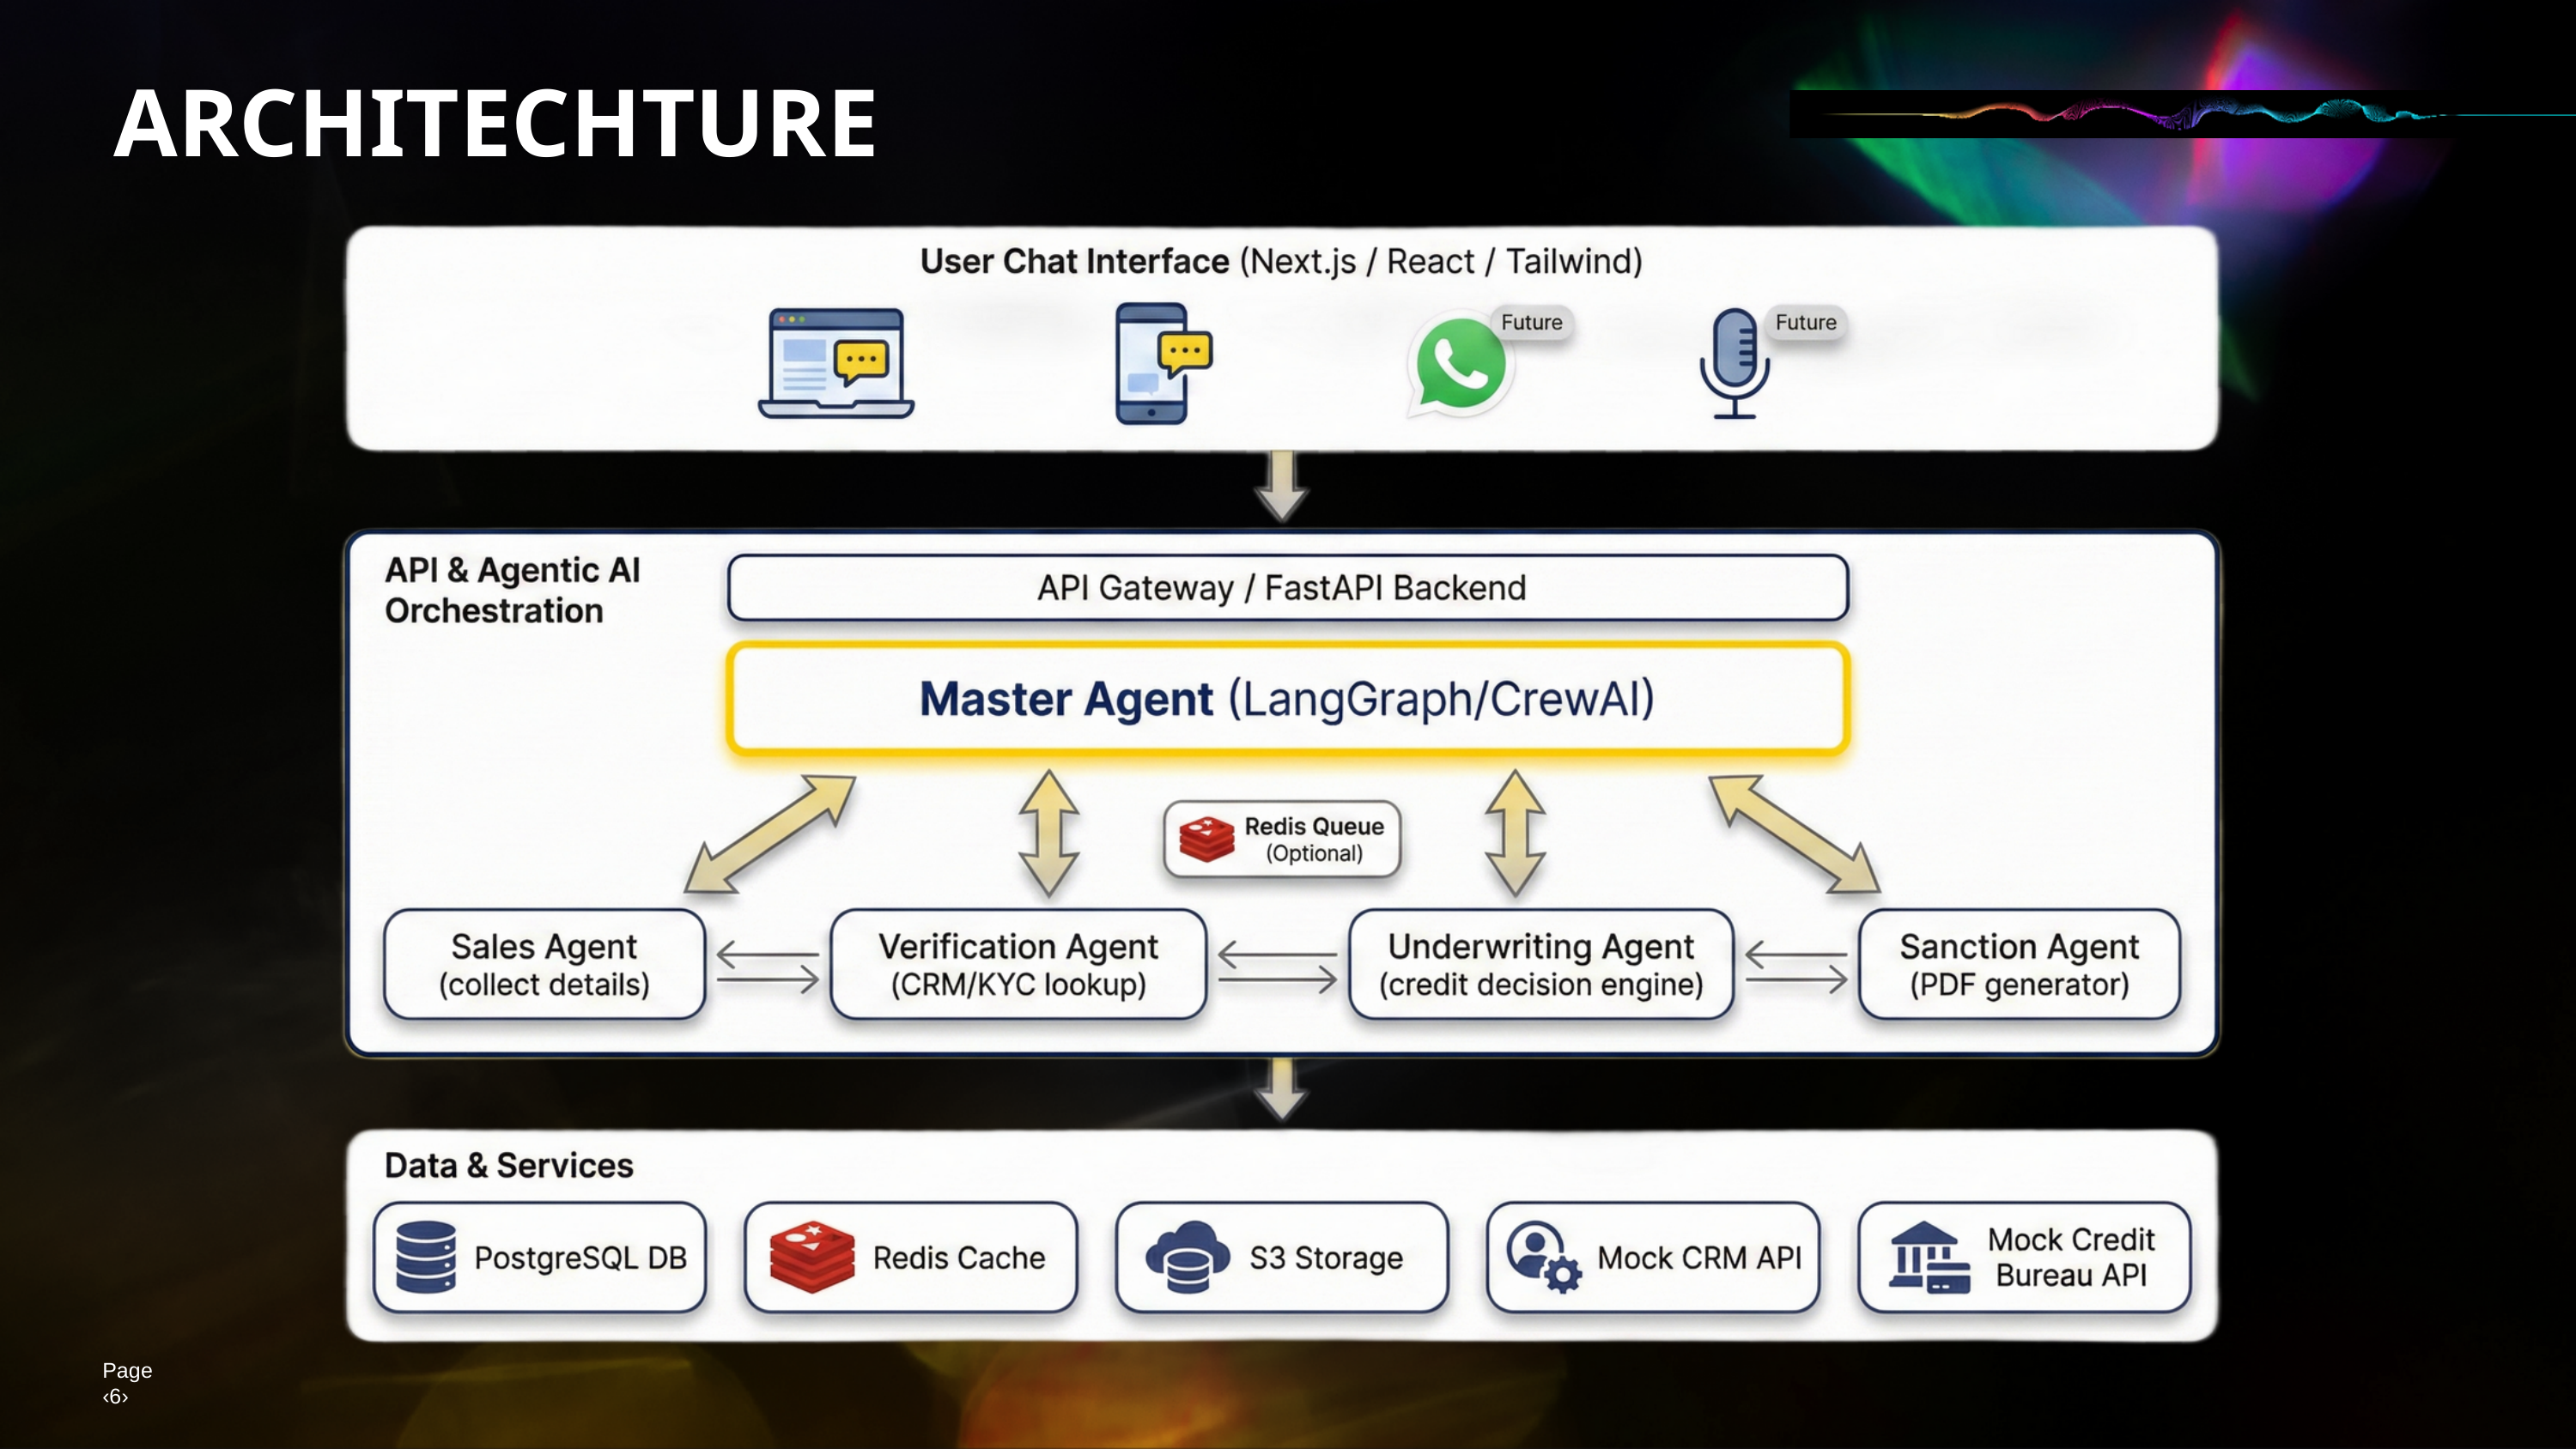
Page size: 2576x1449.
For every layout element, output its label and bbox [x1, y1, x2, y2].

text_box [1789, 90, 2576, 138]
text_box [0, 0, 2576, 1449]
